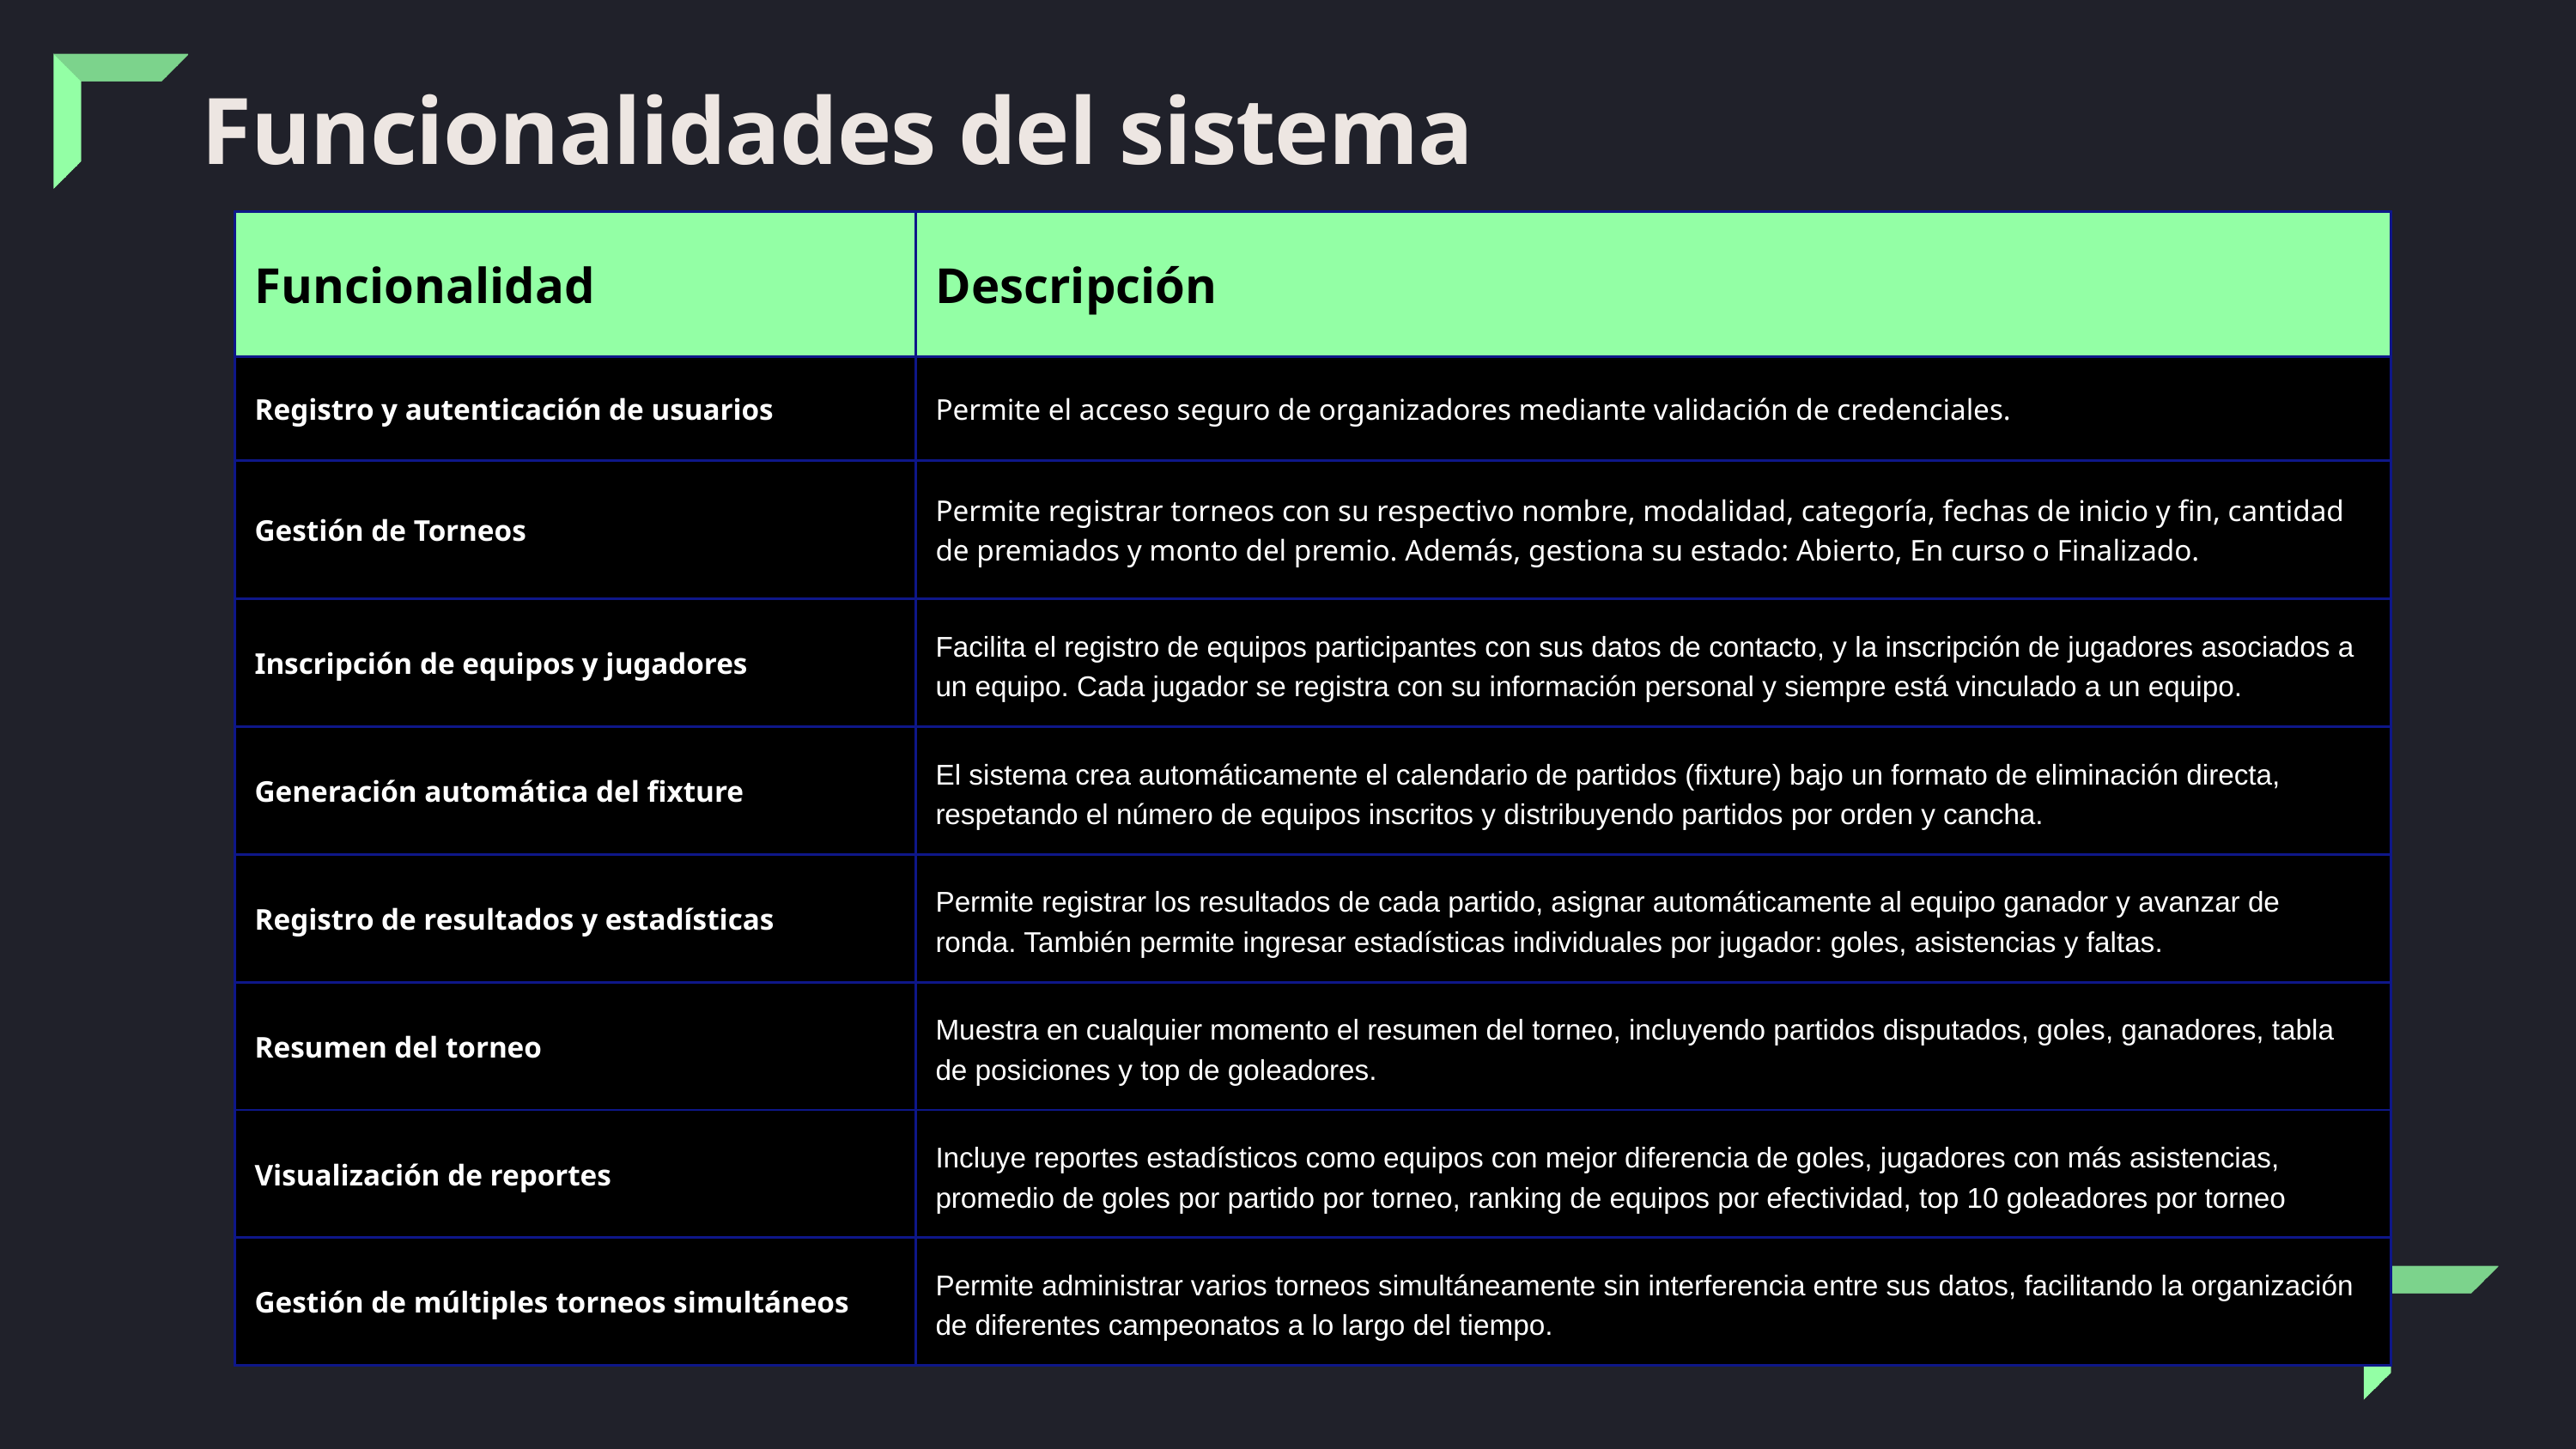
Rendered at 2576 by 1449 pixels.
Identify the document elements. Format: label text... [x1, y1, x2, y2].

text_box [2363, 1265, 2499, 1400]
text_box Funcionalidades del sistema [202, 90, 1783, 183]
text_box [53, 53, 189, 189]
table_cell Inscripción de equipos y jugadores [236, 600, 914, 725]
table_cell Resumen del torneo [236, 984, 914, 1109]
table_header Funcionalidad [236, 213, 914, 355]
table_cell Incluye reportes estadísticos como equipos con mejor diferencia de goles, jugadores con más asistencias, promedio de goles por partido por torneo, ranking de equipos por efectividad, top 10 goleadores por torneo [917, 1111, 2390, 1236]
table_cell Permite el acceso seguro de organizadores mediante validación de credenciales. [917, 358, 2390, 459]
table_cell Permite administrar varios torneos simultáneamente sin interferencia entre sus datos, facilitando la organización de diferentes campeonatos a lo largo del tiempo. [917, 1239, 2390, 1364]
table_cell Permite registrar torneos con su respectivo nombre, modalidad, categoría, fechas de inicio y fin, cantidad de premiados y monto del premio. Además, gestiona su estado: Abierto, En curso o Finalizado. [917, 462, 2390, 597]
table_cell Gestión de múltiples torneos simultáneos [236, 1239, 914, 1364]
table_cell Permite registrar los resultados de cada partido, asignar automáticamente al equipo ganador y avanzar de ronda. También permite ingresar estadísticas individuales por jugador: goles, asistencias y faltas. [917, 856, 2390, 981]
table_cell Registro y autenticación de usuarios [236, 358, 914, 459]
table_cell Visualización de reportes [236, 1111, 914, 1236]
table_header Descripción [917, 213, 2390, 355]
table_cell Registro de resultados y estadísticas [236, 856, 914, 981]
table_cell Facilita el registro de equipos participantes con sus datos de contacto, y la inscripción de jugadores asociados a un equipo. Cada jugador se registra con su información personal y siempre está vinculado a un equipo. [917, 600, 2390, 725]
table_cell El sistema crea automáticamente el calendario de partidos (fixture) bajo un formato de eliminación directa, respetando el número de equipos inscritos y distribuyendo partidos por orden y cancha. [917, 728, 2390, 853]
table_cell Muestra en cualquier momento el resumen del torneo, incluyendo partidos disputados, goles, ganadores, tabla de posiciones y top de goleadores. [917, 984, 2390, 1109]
table_cell Generación automática del fixture [236, 728, 914, 853]
table_cell Gestión de Torneos [236, 462, 914, 597]
